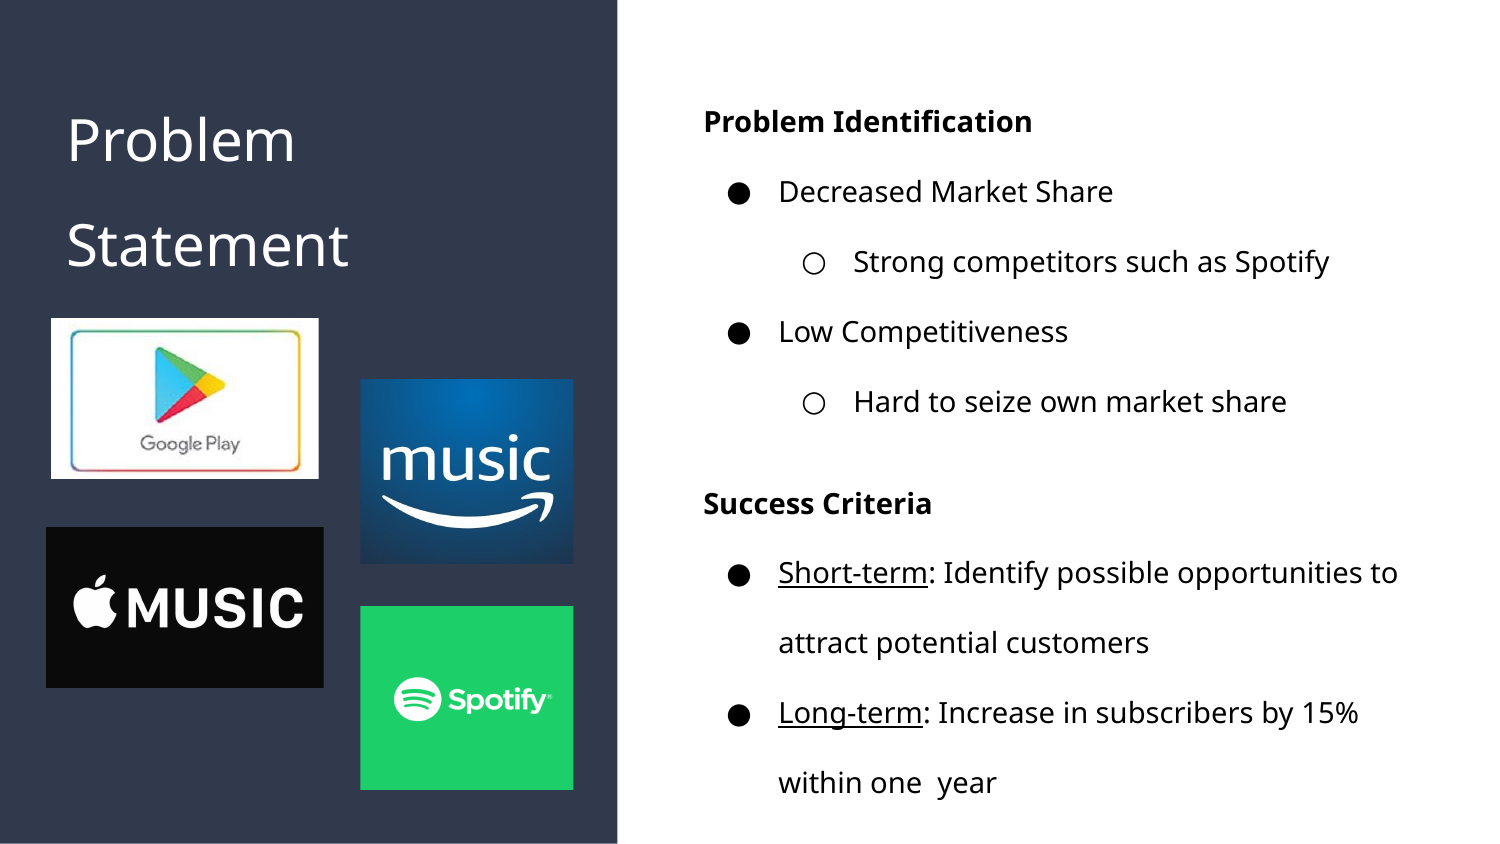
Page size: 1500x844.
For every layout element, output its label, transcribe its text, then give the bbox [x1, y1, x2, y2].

title Problem Statement [51, 53, 565, 354]
picture [360, 605, 574, 791]
picture [360, 379, 574, 564]
picture [45, 527, 324, 689]
text_box Success Criteria Short-term: Identify possible opportunities to attract potential customers Long-term: Increase in subscribers by 15% within one year [688, 435, 1456, 790]
list Problem Identification Decreased Market Share Strong competitors such as Spotify Low Competitiveness Hard to seize own market share [688, 53, 1456, 406]
picture [50, 318, 319, 480]
